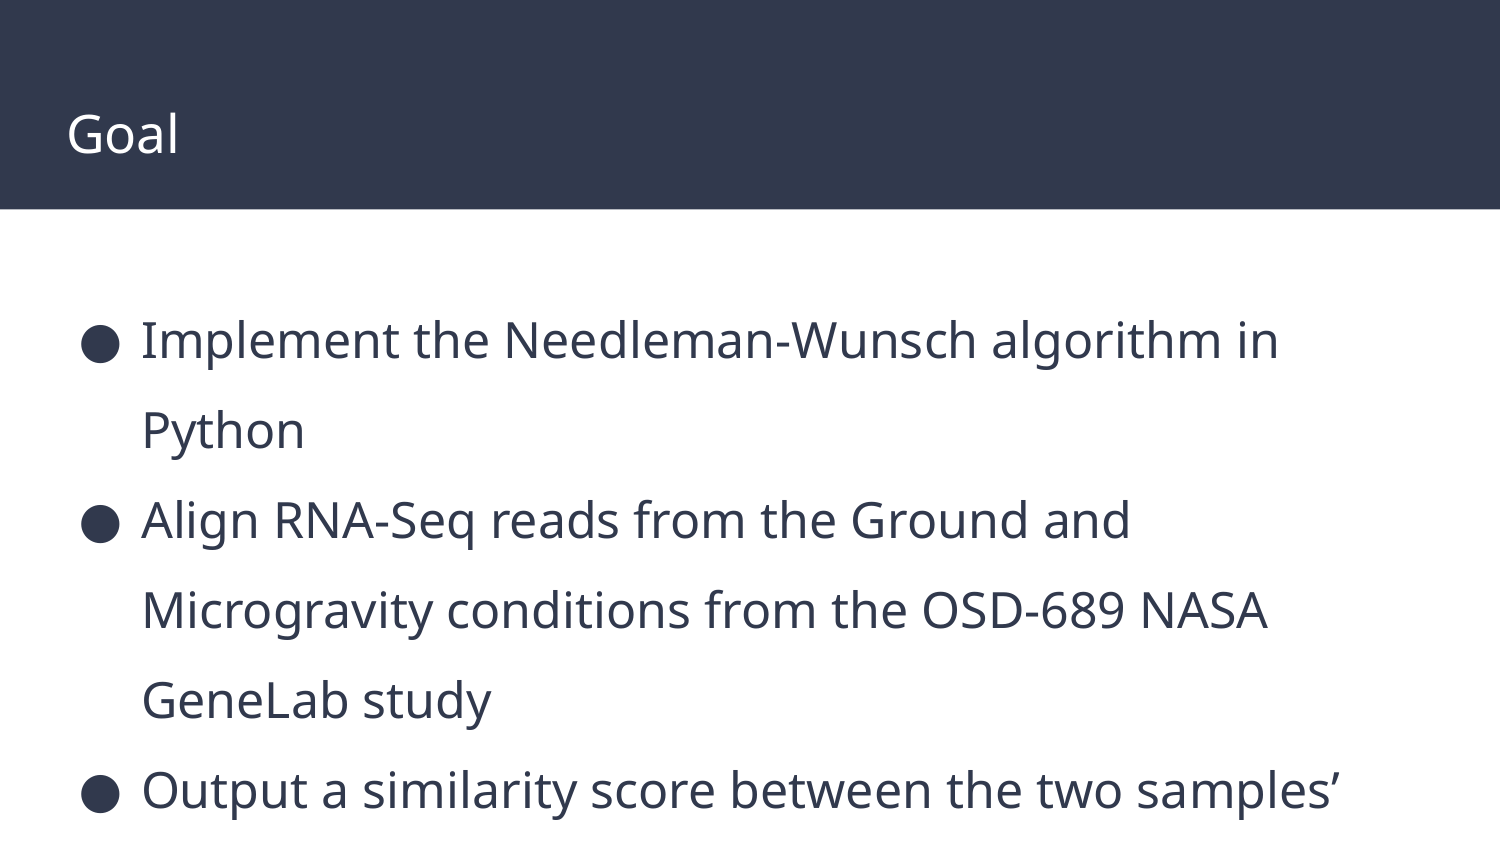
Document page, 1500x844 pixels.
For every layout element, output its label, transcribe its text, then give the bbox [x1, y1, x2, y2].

title Goal [51, 82, 1449, 185]
text_box Implement the Needleman-Wunsch algorithm in Python Align RNA-Seq reads from the Ground and Microgravity conditions from the OSD-689 NASA GeneLab study Output a similarity score between the two samples’ first 150 sequences [51, 263, 1429, 771]
